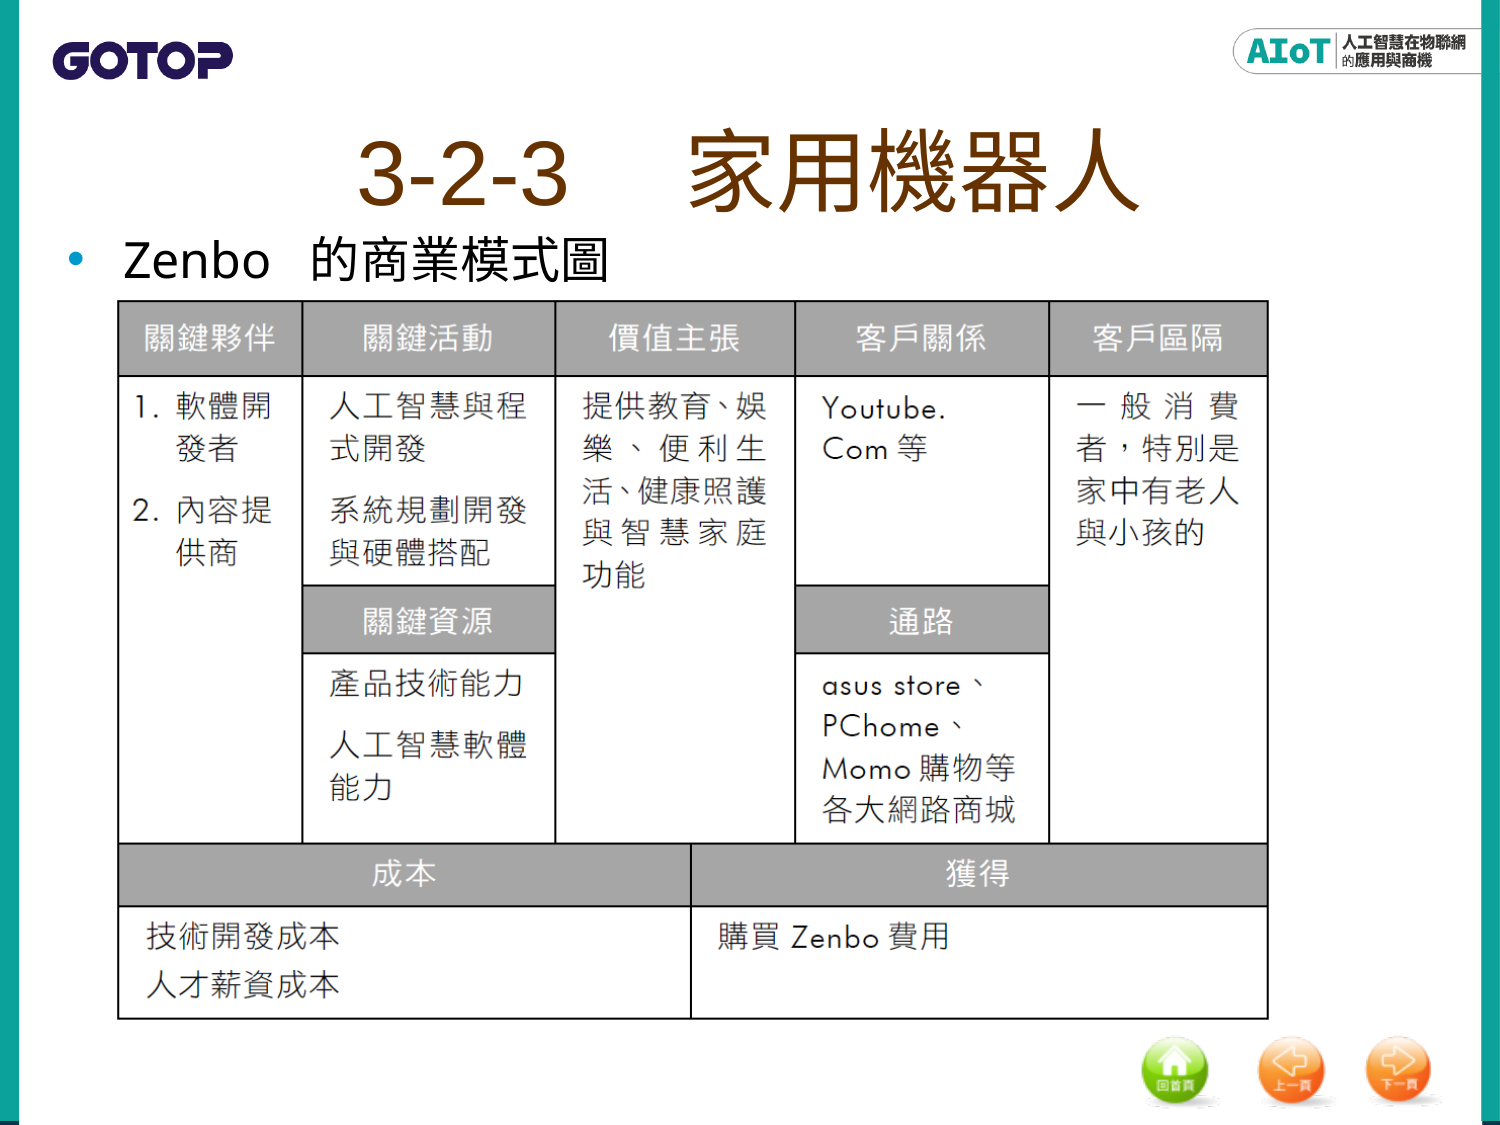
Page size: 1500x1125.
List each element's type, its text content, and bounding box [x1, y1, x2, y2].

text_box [1136, 1029, 1442, 1113]
text_box Zenbo 的商業模式圖 [52, 220, 1360, 536]
picture [0, 0, 1500, 62]
picture [0, 275, 1500, 1125]
title 3-2-3 家用機器人 [0, 62, 1500, 275]
picture [98, 287, 1291, 1049]
